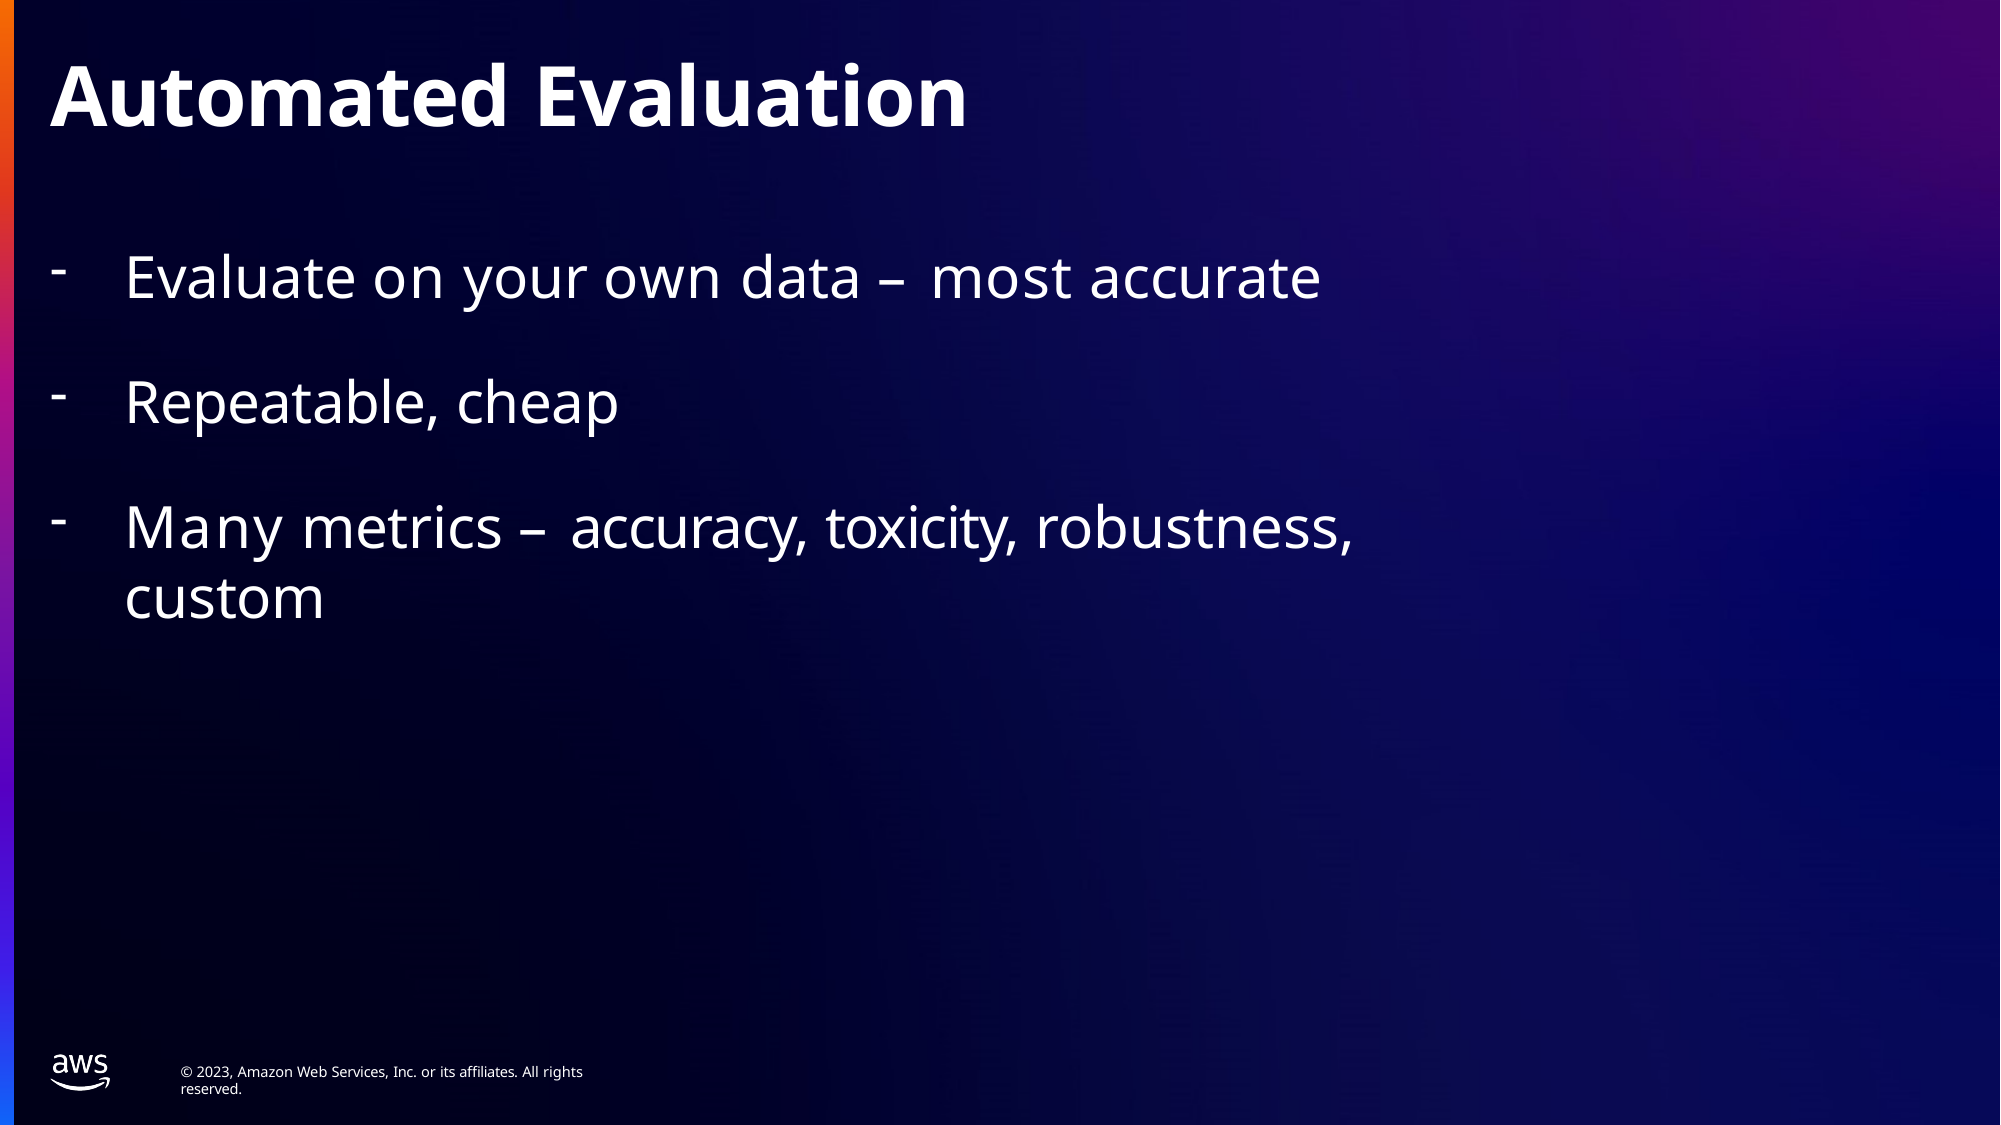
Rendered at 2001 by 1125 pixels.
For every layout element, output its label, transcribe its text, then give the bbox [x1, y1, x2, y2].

text_box Evaluate on your own data – most accurate Repeatable, cheap Many metrics – accuracy, toxicity, robustness, custom [47, 238, 1532, 631]
footer © 2023, Amazon Web Services, Inc. or its affiliates. All rights reserved. [178, 1060, 646, 1125]
title Automated Evaluation [47, 41, 1953, 232]
picture [0, 0, 2000, 1125]
